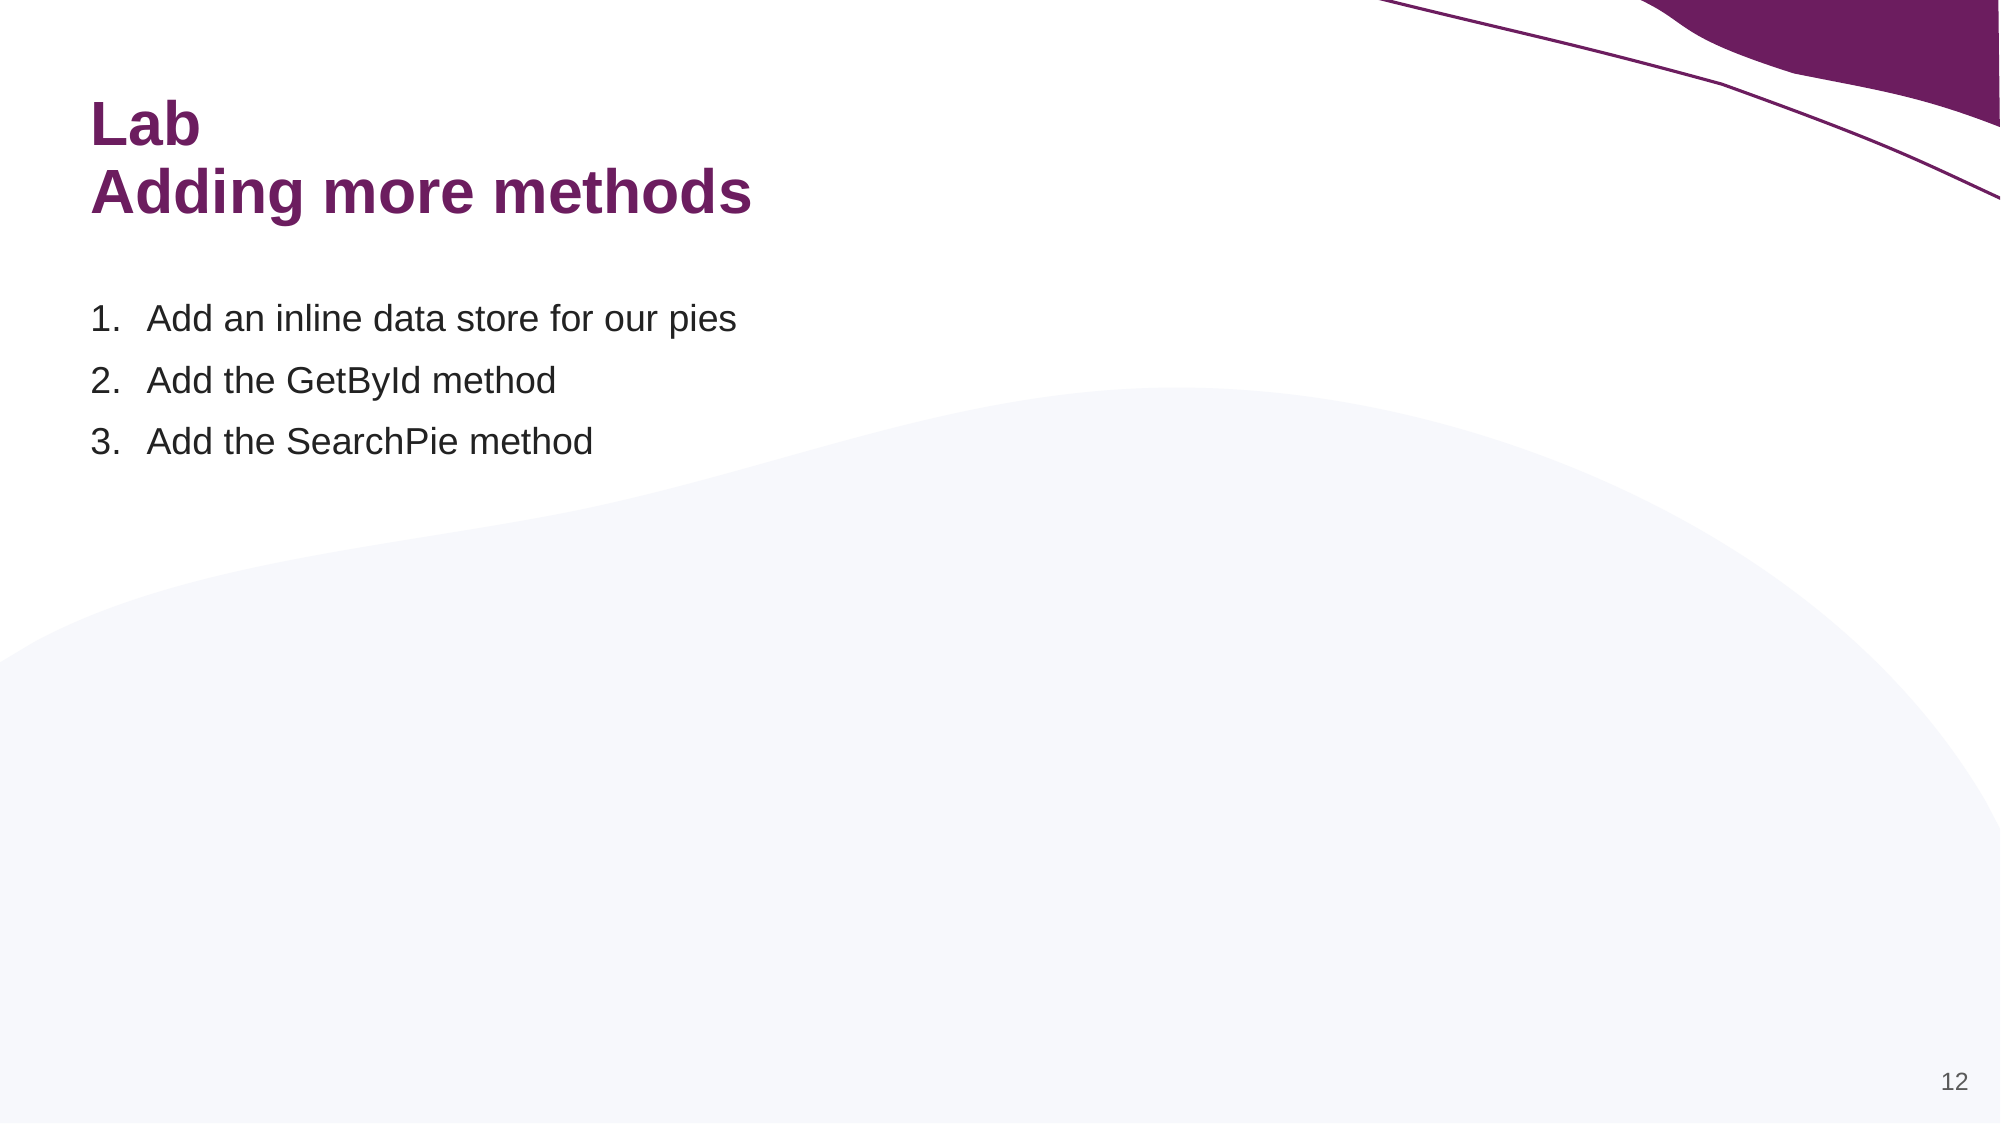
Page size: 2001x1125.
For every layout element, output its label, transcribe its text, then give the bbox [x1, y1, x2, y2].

title Lab Adding more methods [90, 91, 1910, 278]
slide_number 12 [1909, 1035, 2000, 1125]
list Add an inline data store for our pies Add the GetById method Add the SearchPie method [90, 299, 1910, 1034]
